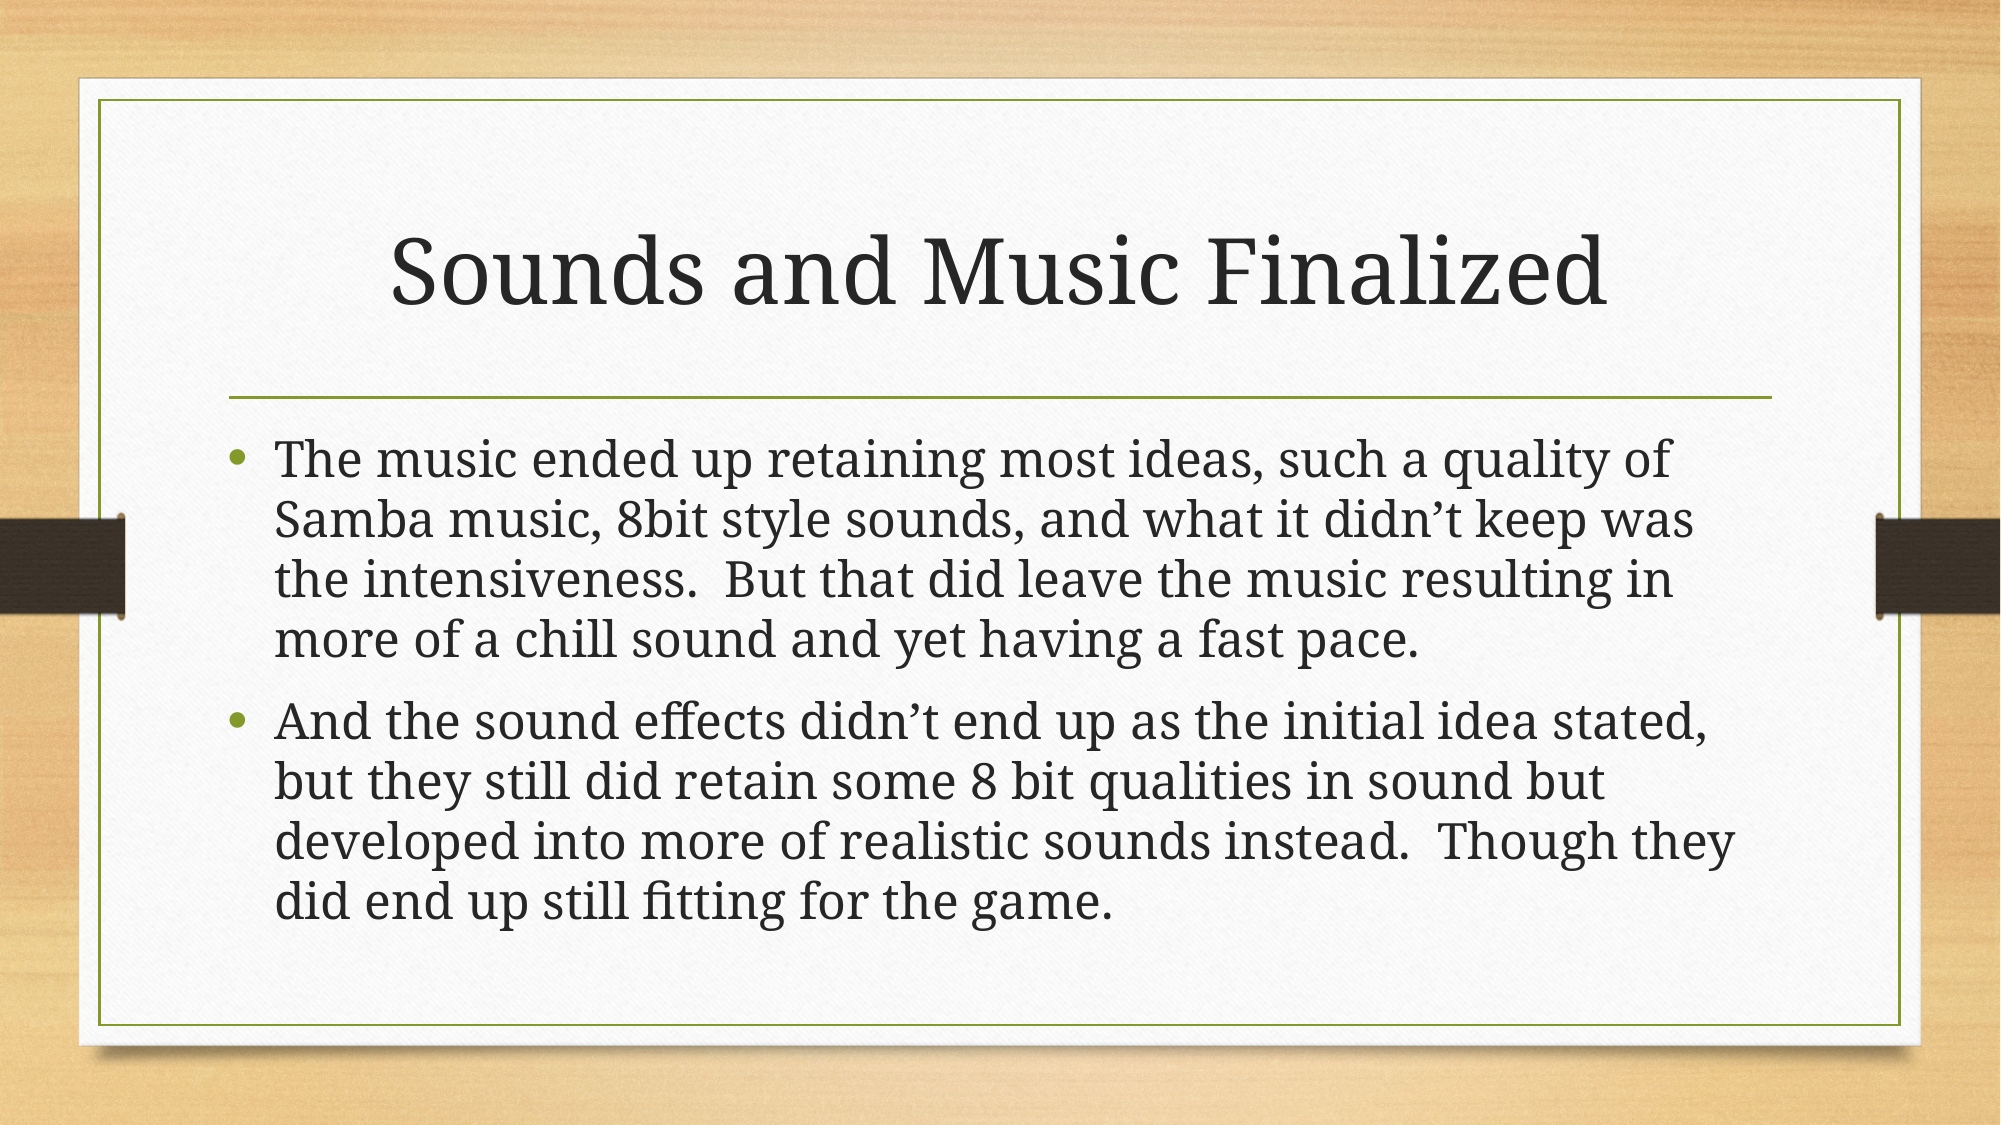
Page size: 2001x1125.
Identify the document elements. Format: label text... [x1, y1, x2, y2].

title Sounds and Music Finalized [212, 161, 1788, 375]
picture [0, 0, 2001, 1125]
list The music ended up retaining most ideas, such a quality of Samba music, 8bit style sounds, and what it didn’t keep was the intensiveness. But that did leave the music resulting in more of a chill sound and yet having a fast pace. And the sound effects didn’t end up as the initial idea stated, but they still did retain some 8 bit qualities in sound but developed into more of realistic sounds instead. Though they did end up still fitting for the game. [212, 419, 1788, 964]
